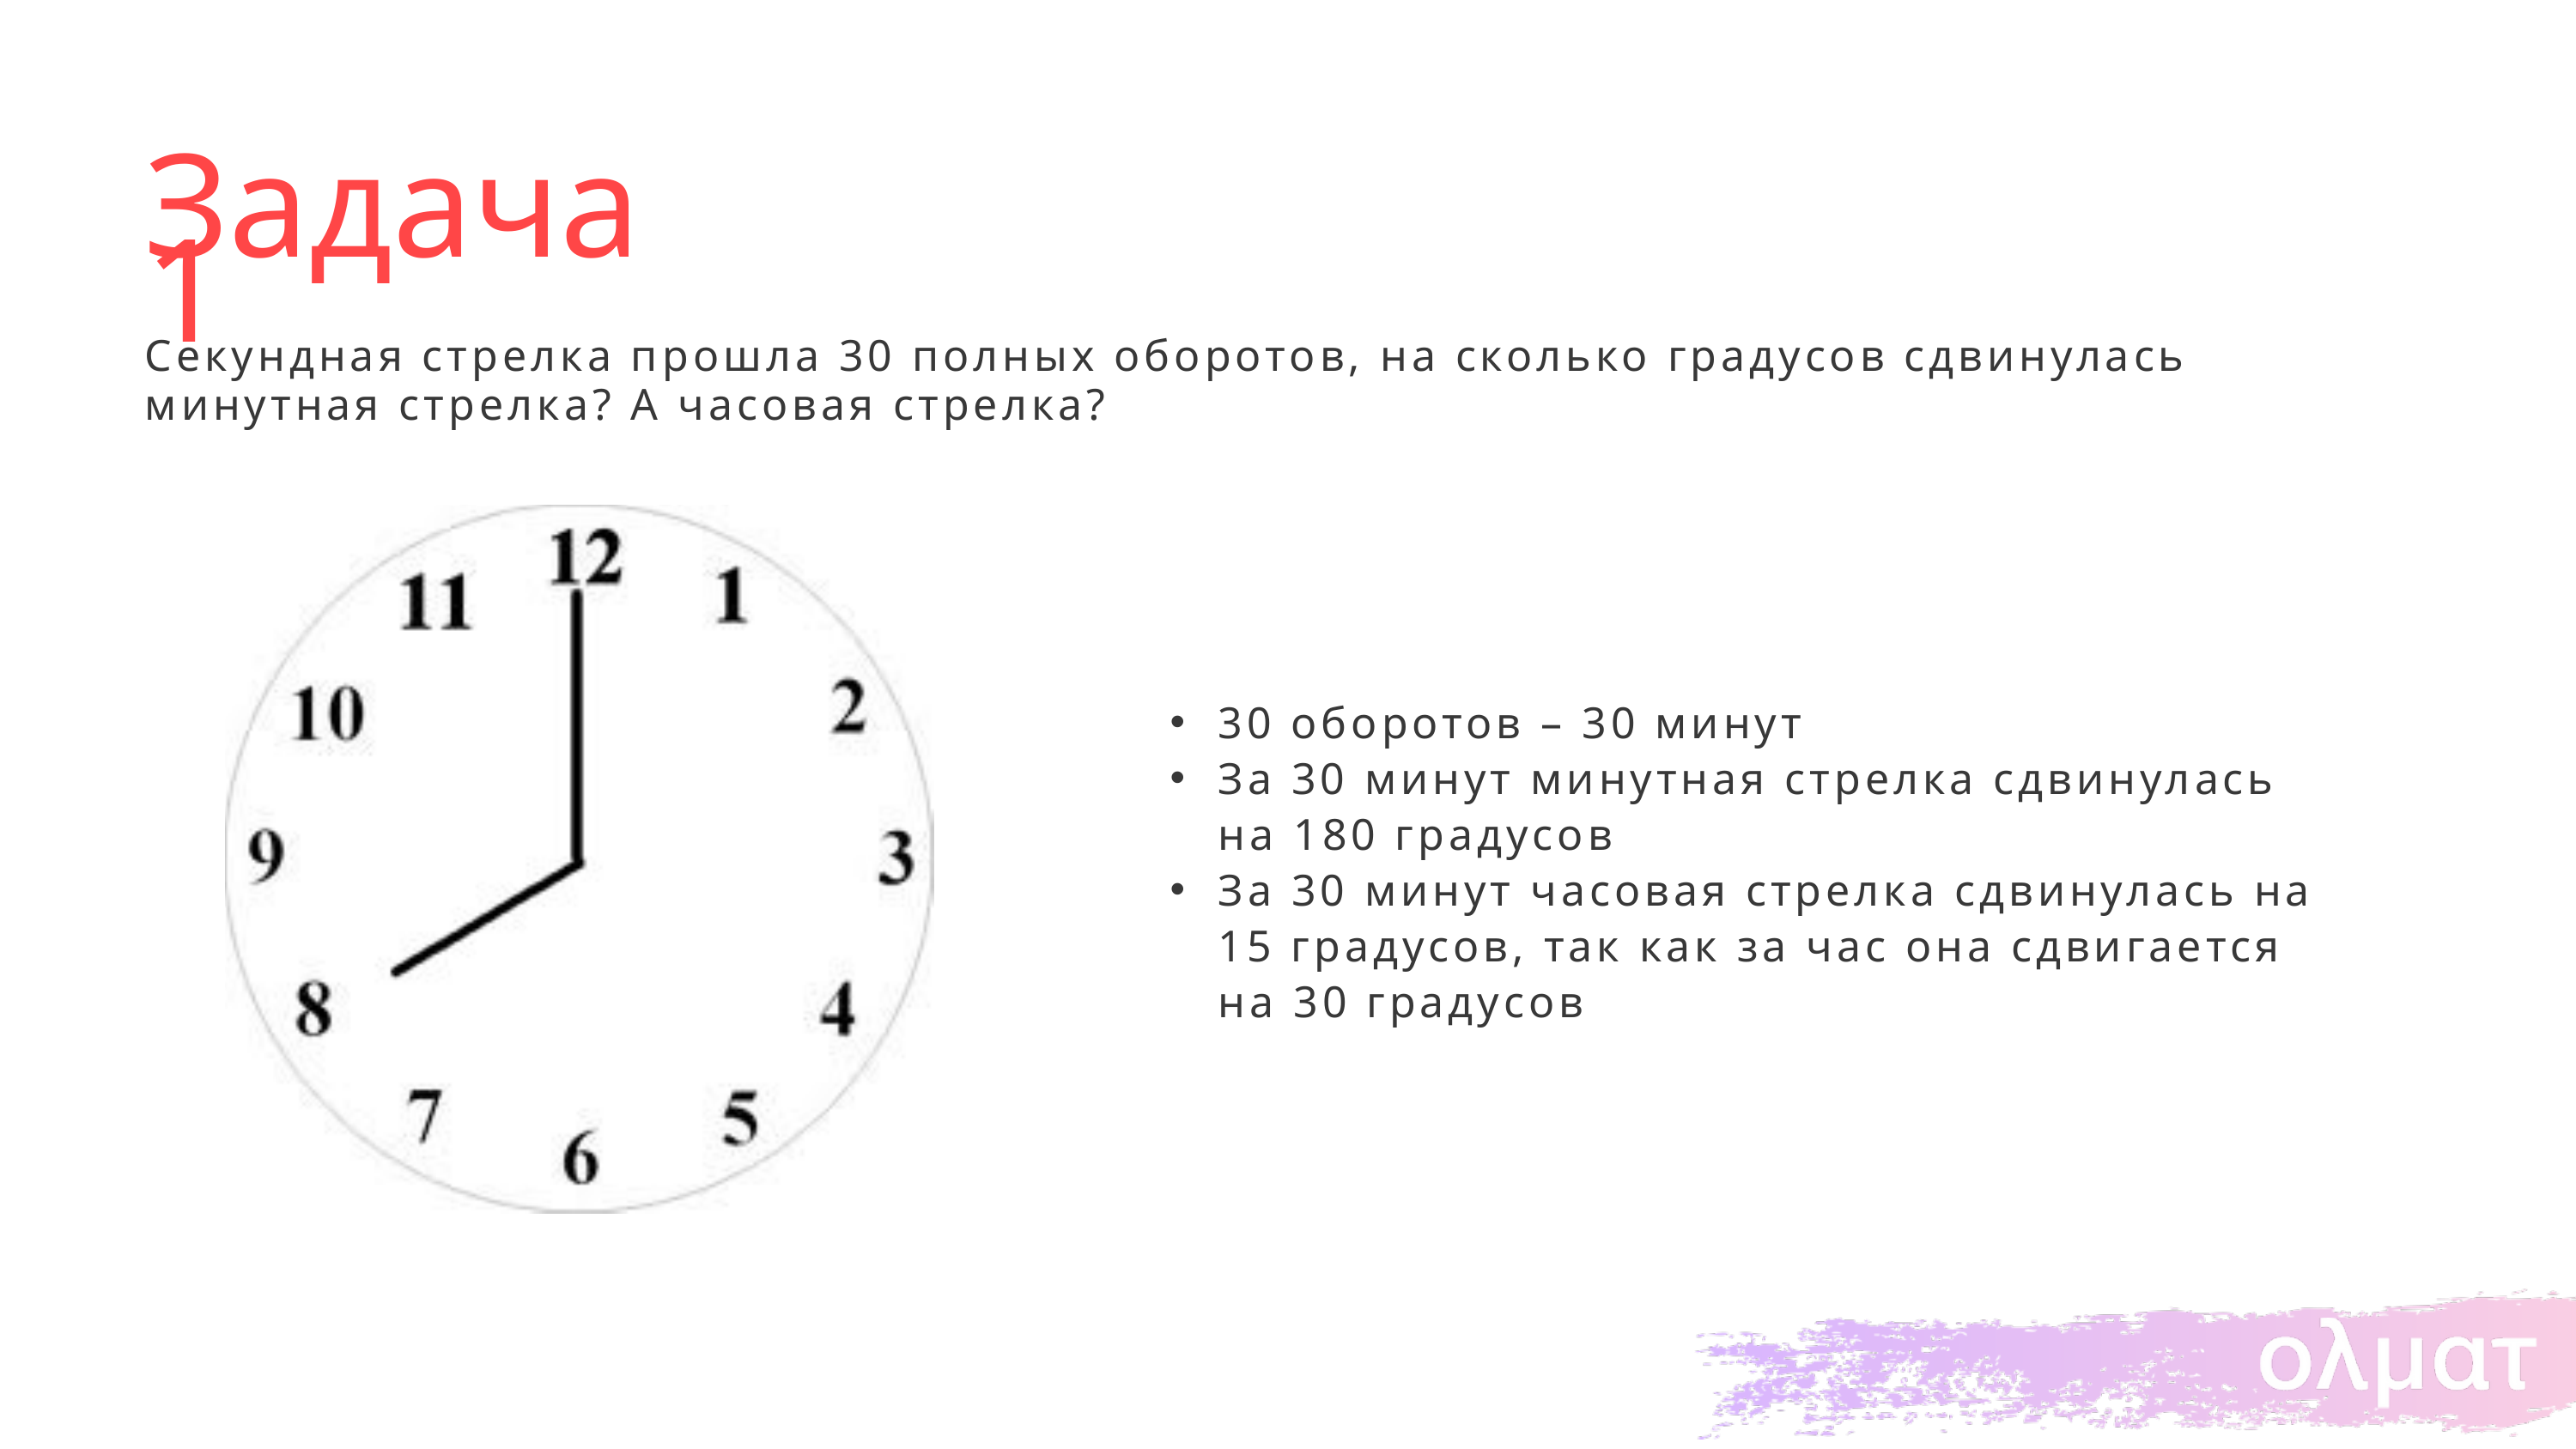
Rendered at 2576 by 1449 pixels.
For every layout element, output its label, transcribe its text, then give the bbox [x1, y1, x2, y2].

text_box 30 оборотов – 30 минут За 30 минут минутная стрелка сдвинулась на 180 градусов За 30 минут часовая стрелка сдвинулась на 15 градусов, так как за час она сдвигается на 30 градусов [1170, 691, 2343, 1027]
picture [225, 505, 934, 1214]
text_box Задача 1 [144, 201, 735, 371]
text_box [1690, 1287, 2576, 1440]
text_box Секундная стрелка прошла 30 полных оборотов, на сколько градусов сдвинулась минутная стрелка? А часовая стрелка? [144, 330, 2432, 429]
